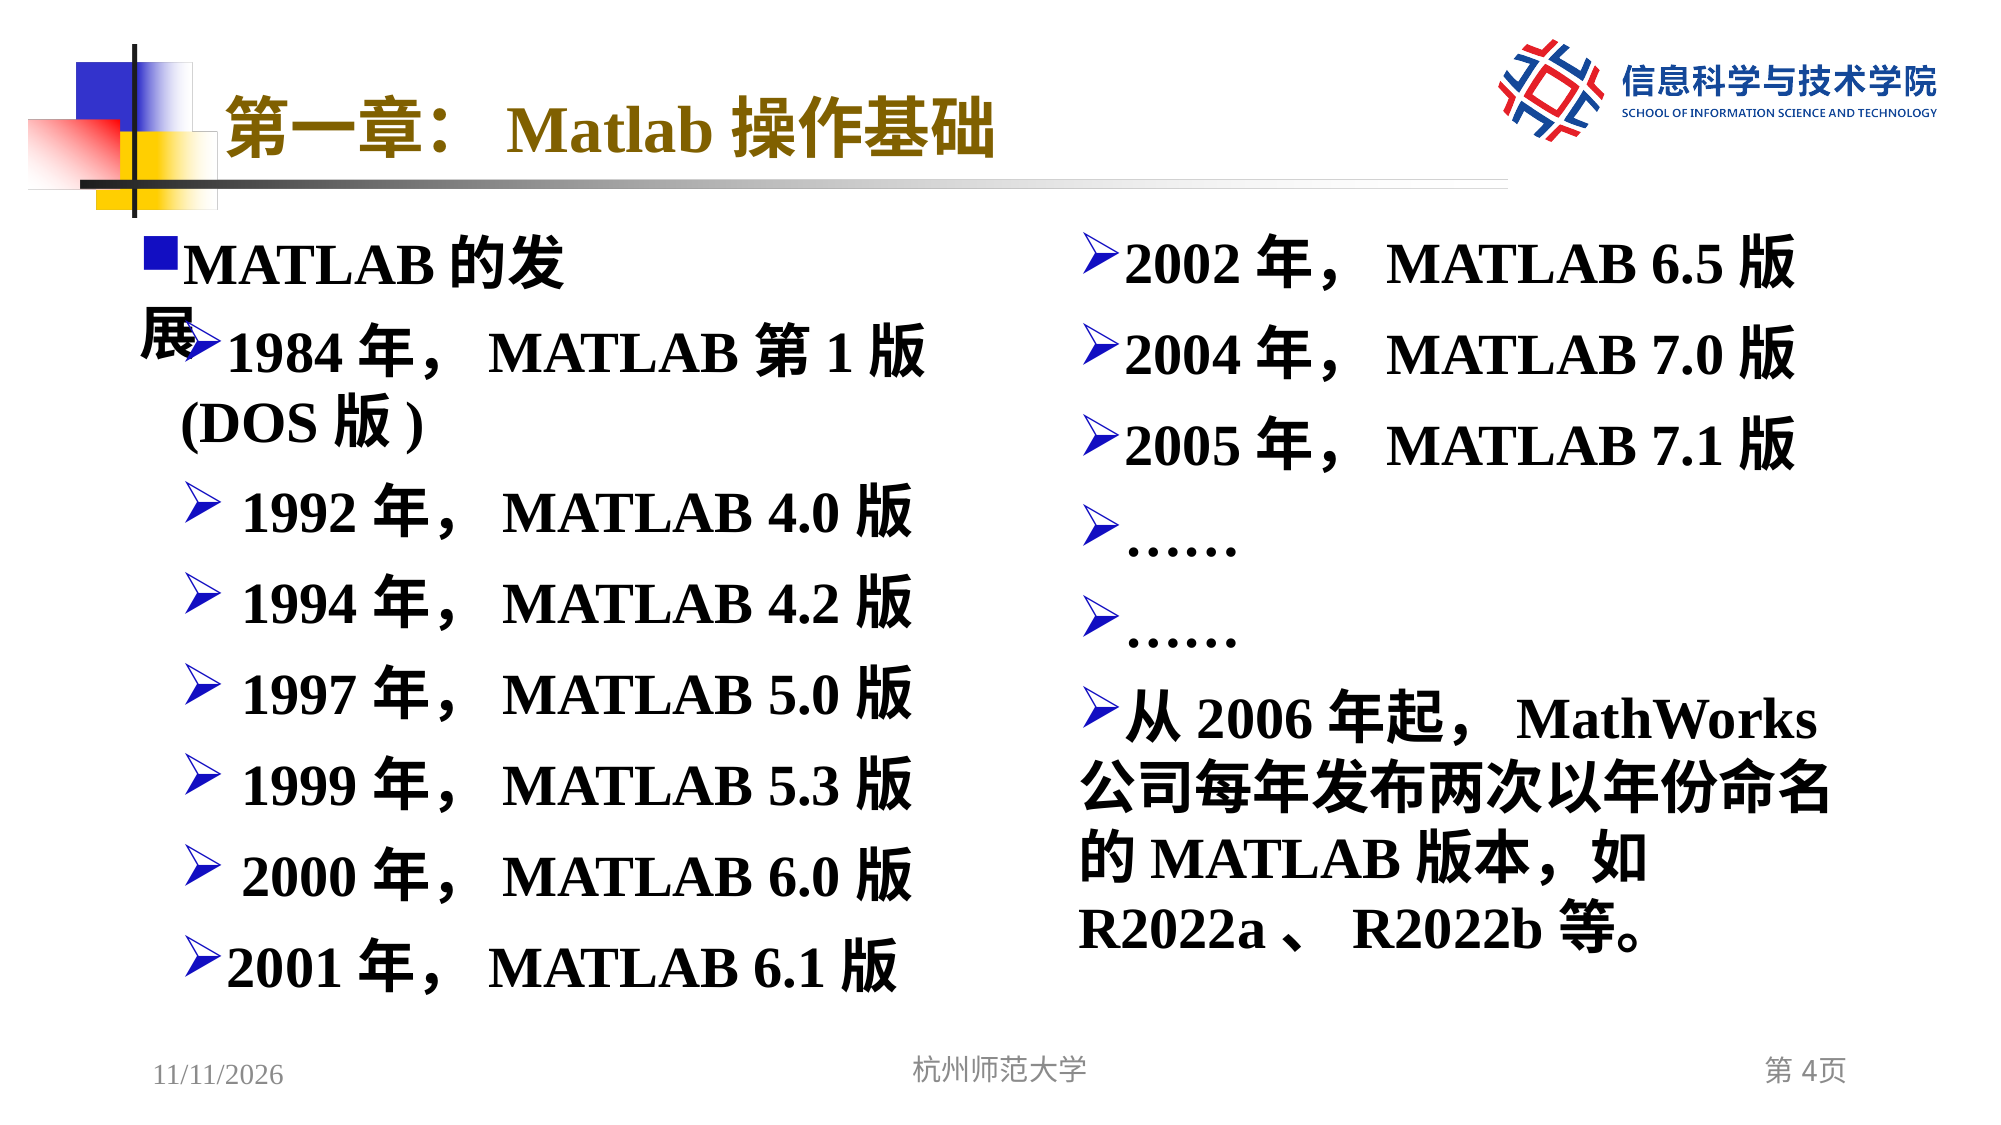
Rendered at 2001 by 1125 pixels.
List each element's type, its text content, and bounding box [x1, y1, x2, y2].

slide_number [137, 1042, 588, 1103]
footer 杭州师范大学 [662, 1042, 1338, 1103]
list MATLAB的发展 [87, 218, 635, 307]
text_box 2002年，MATLAB 6.5版 2004年，MATLAB 7.0版 2005年，MATLAB 7.1版 …… …… 从2006年起，MathWorks公司每年发布两次以年份命名的MATLAB版本，如R2022a、R2022b等。 [1025, 218, 1872, 1038]
picture [28, 39, 1937, 218]
text_box 1984年，MATLAB第1版(DOS版) 1992年，MATLAB 4.0版 1994年，MATLAB 4.2版 1997年，MATLAB 5.0版 1999年，MATLAB 5.3版 2000年，MATLAB 6.0版 2001年，MATLAB 6.1版 [127, 306, 974, 1016]
title 第一章：Matlab操作基础 [208, 87, 1490, 176]
slide_number 第4页 [1412, 1042, 1863, 1103]
